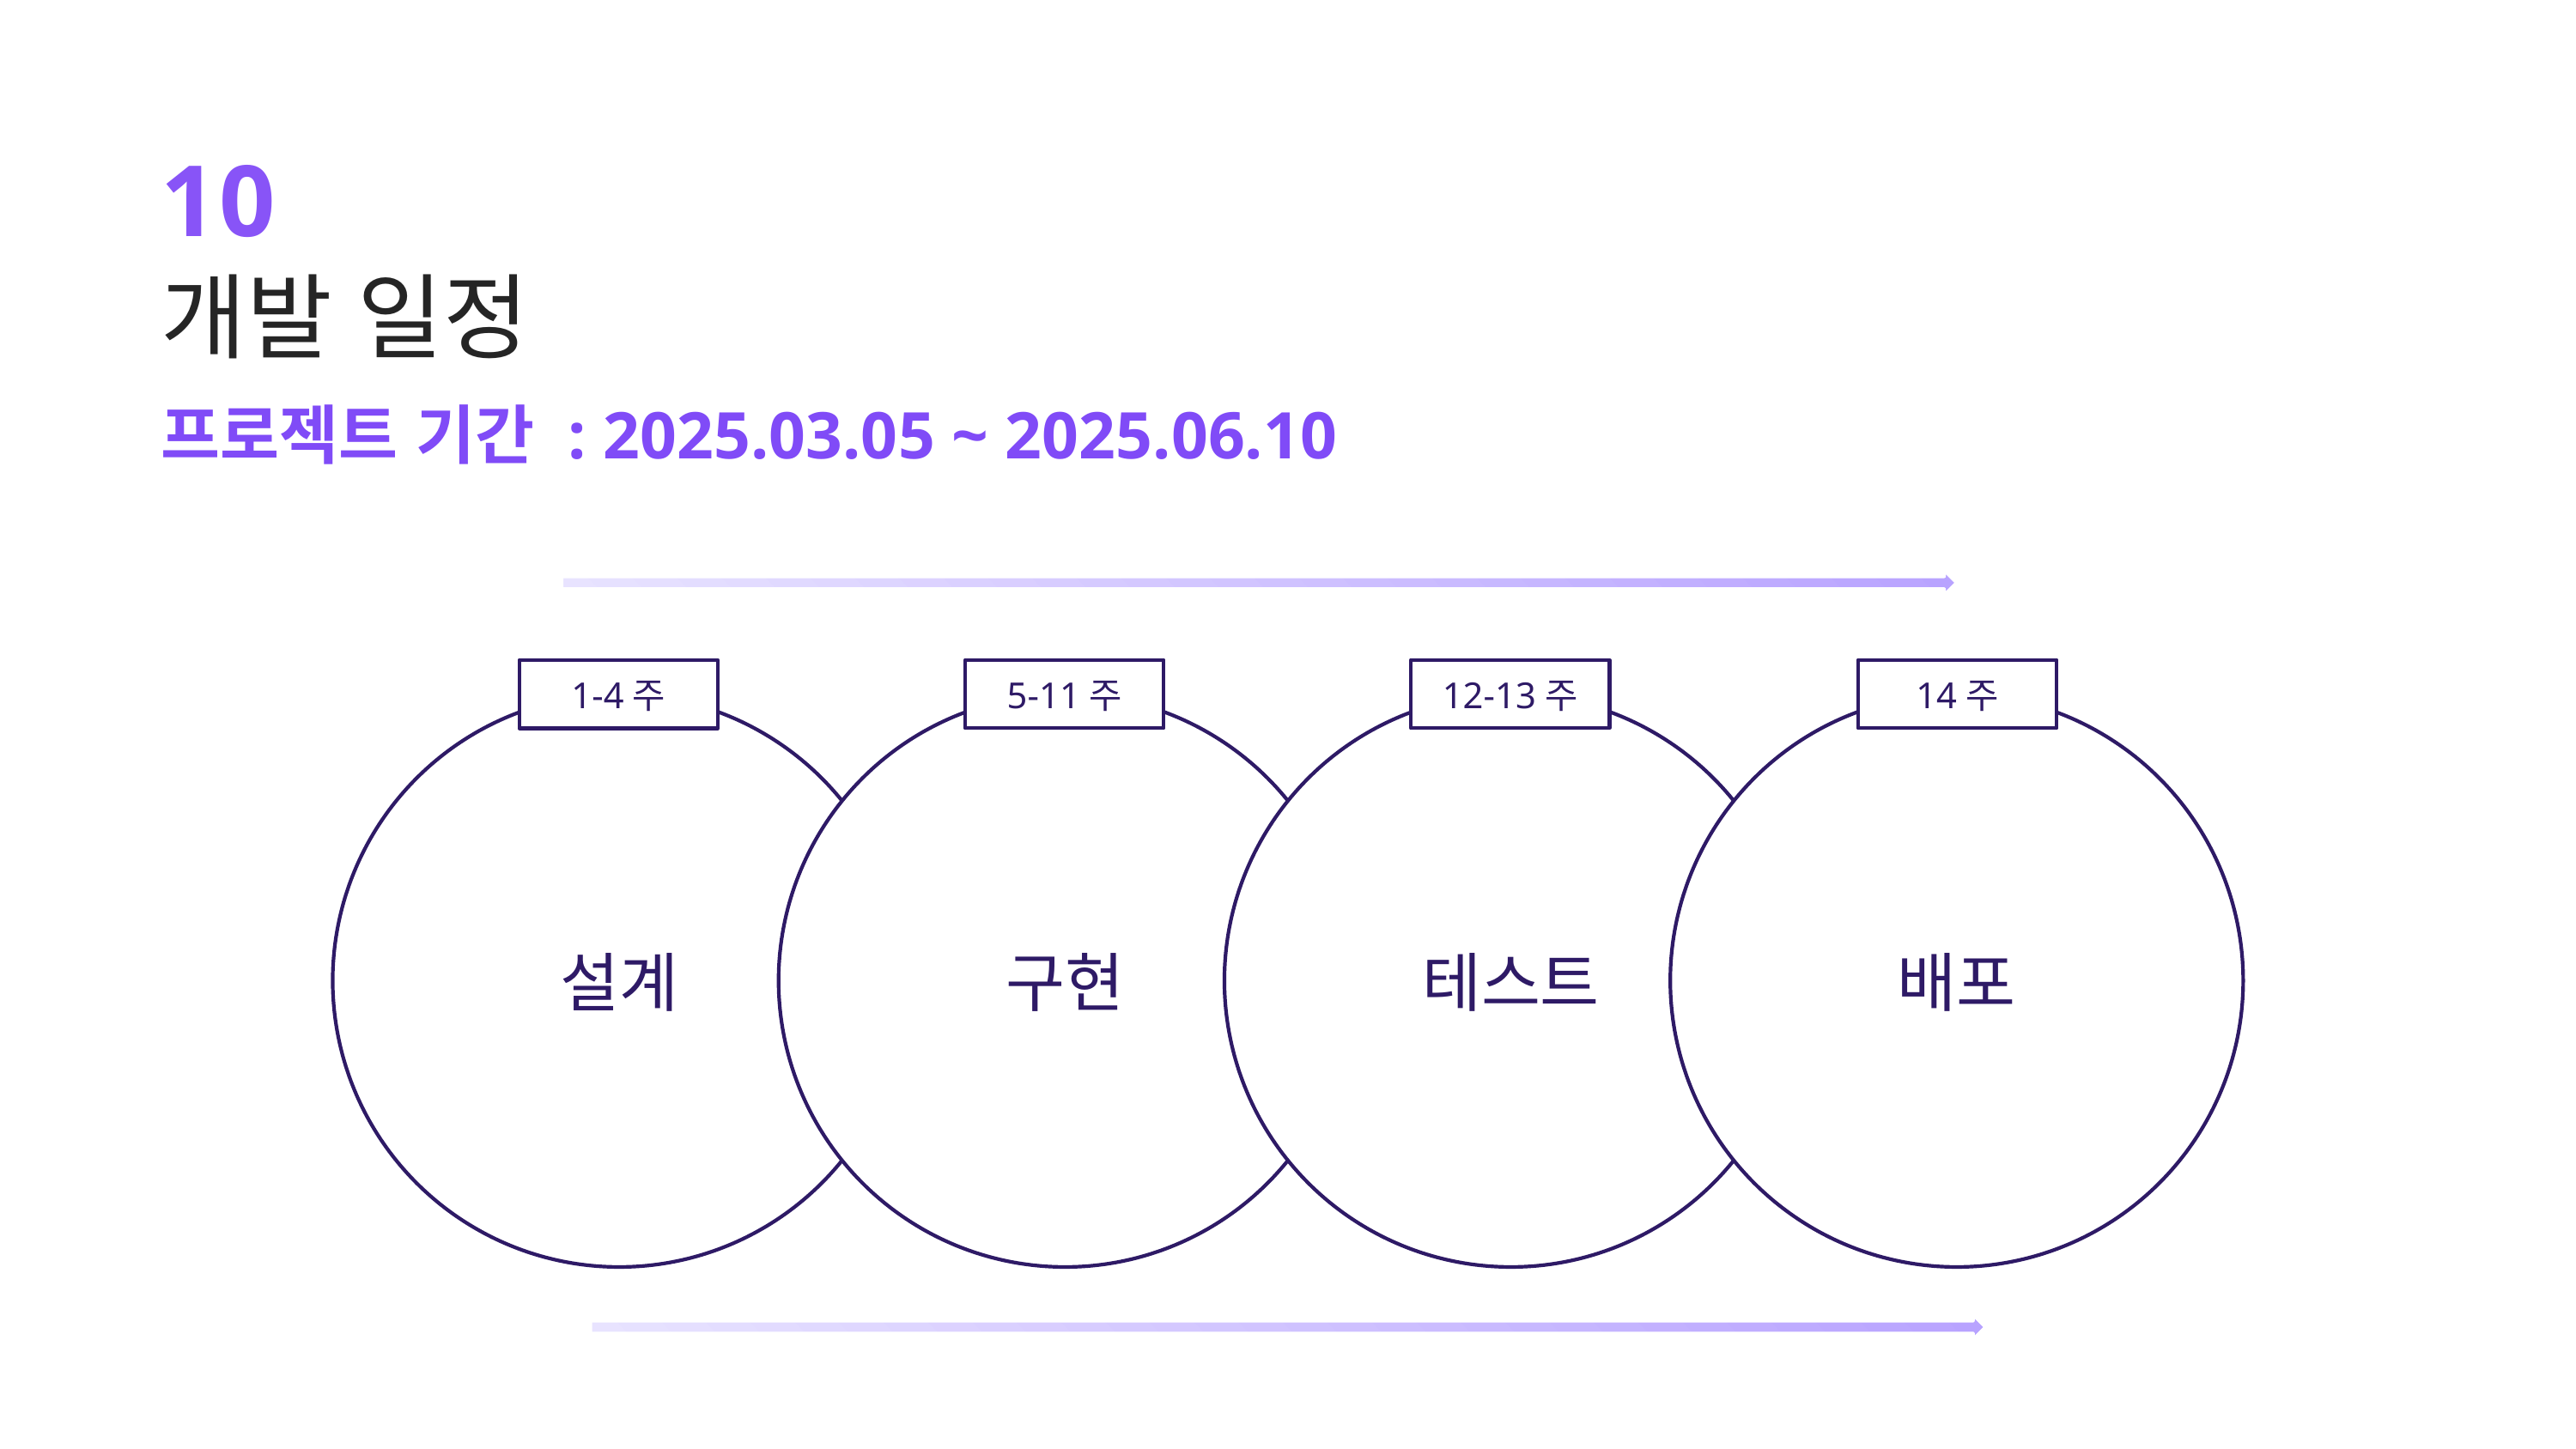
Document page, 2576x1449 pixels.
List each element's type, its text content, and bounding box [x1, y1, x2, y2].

text_box [588, 1313, 1988, 1342]
text_box [559, 568, 1959, 597]
text_box 개발 일정 [161, 184, 908, 370]
text_box 10 [161, 58, 358, 184]
text_box 프로젝트 기간 : 2025.03.05 ~ 2025.06.10 [161, 415, 1578, 472]
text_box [332, 659, 2244, 1268]
